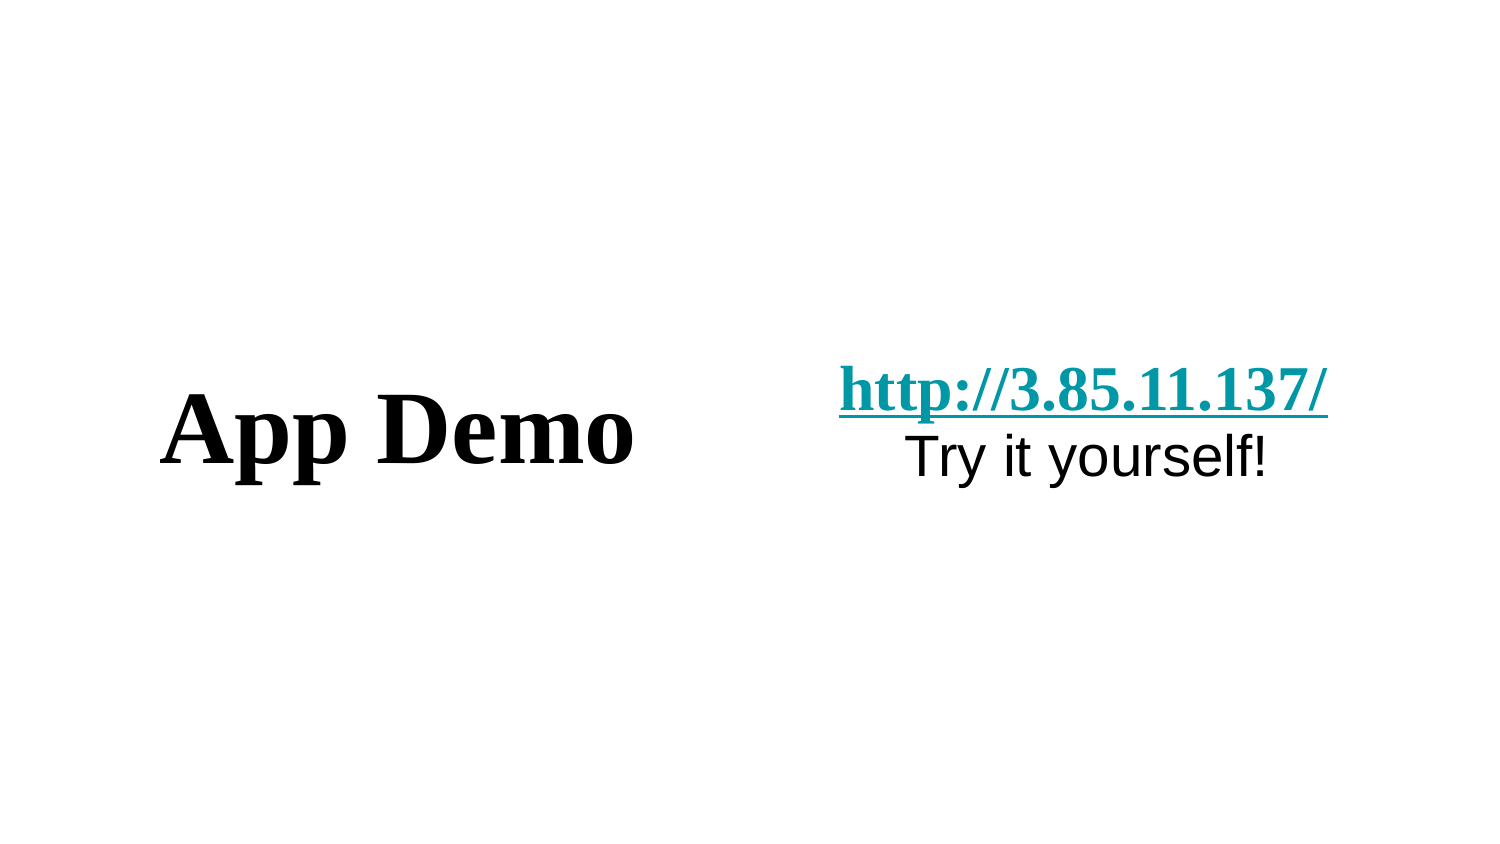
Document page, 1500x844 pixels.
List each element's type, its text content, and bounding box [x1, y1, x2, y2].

text_box Try it yourself! [889, 402, 1382, 503]
title App Demo [38, 34, 759, 810]
title http://3.85.11.137/ [809, 315, 1388, 456]
